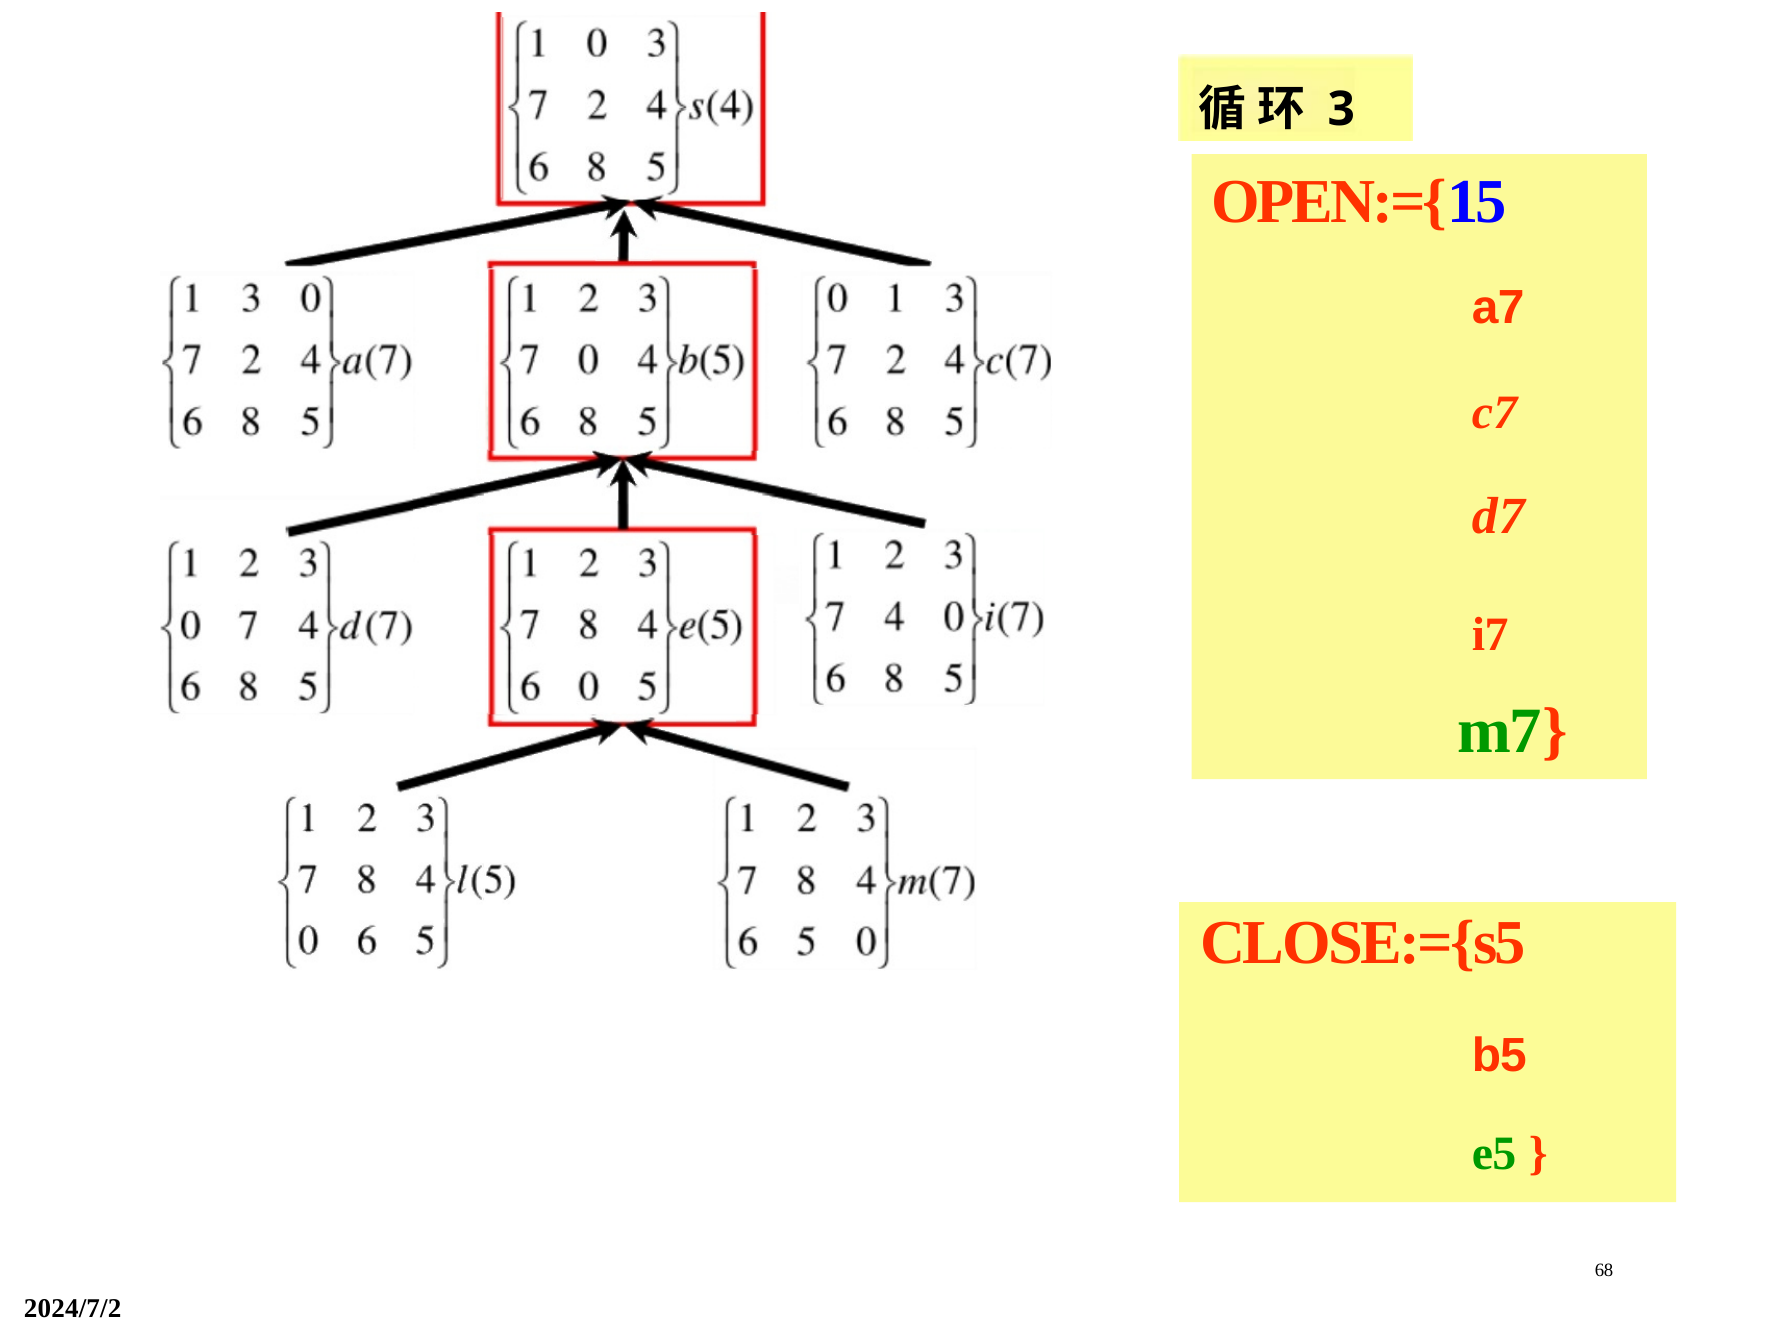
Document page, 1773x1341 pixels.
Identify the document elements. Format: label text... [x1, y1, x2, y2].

text_box 68 [1592, 1259, 1616, 1282]
picture [160, 12, 1057, 978]
text_box 2024/7/2 [21, 1294, 126, 1325]
text_box OPEN:={15 a7 c7 d7 i7 m7} [1191, 154, 1647, 780]
text_box CLOSE:={s5 b5 e5 } [1179, 902, 1677, 1203]
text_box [1178, 54, 1413, 141]
